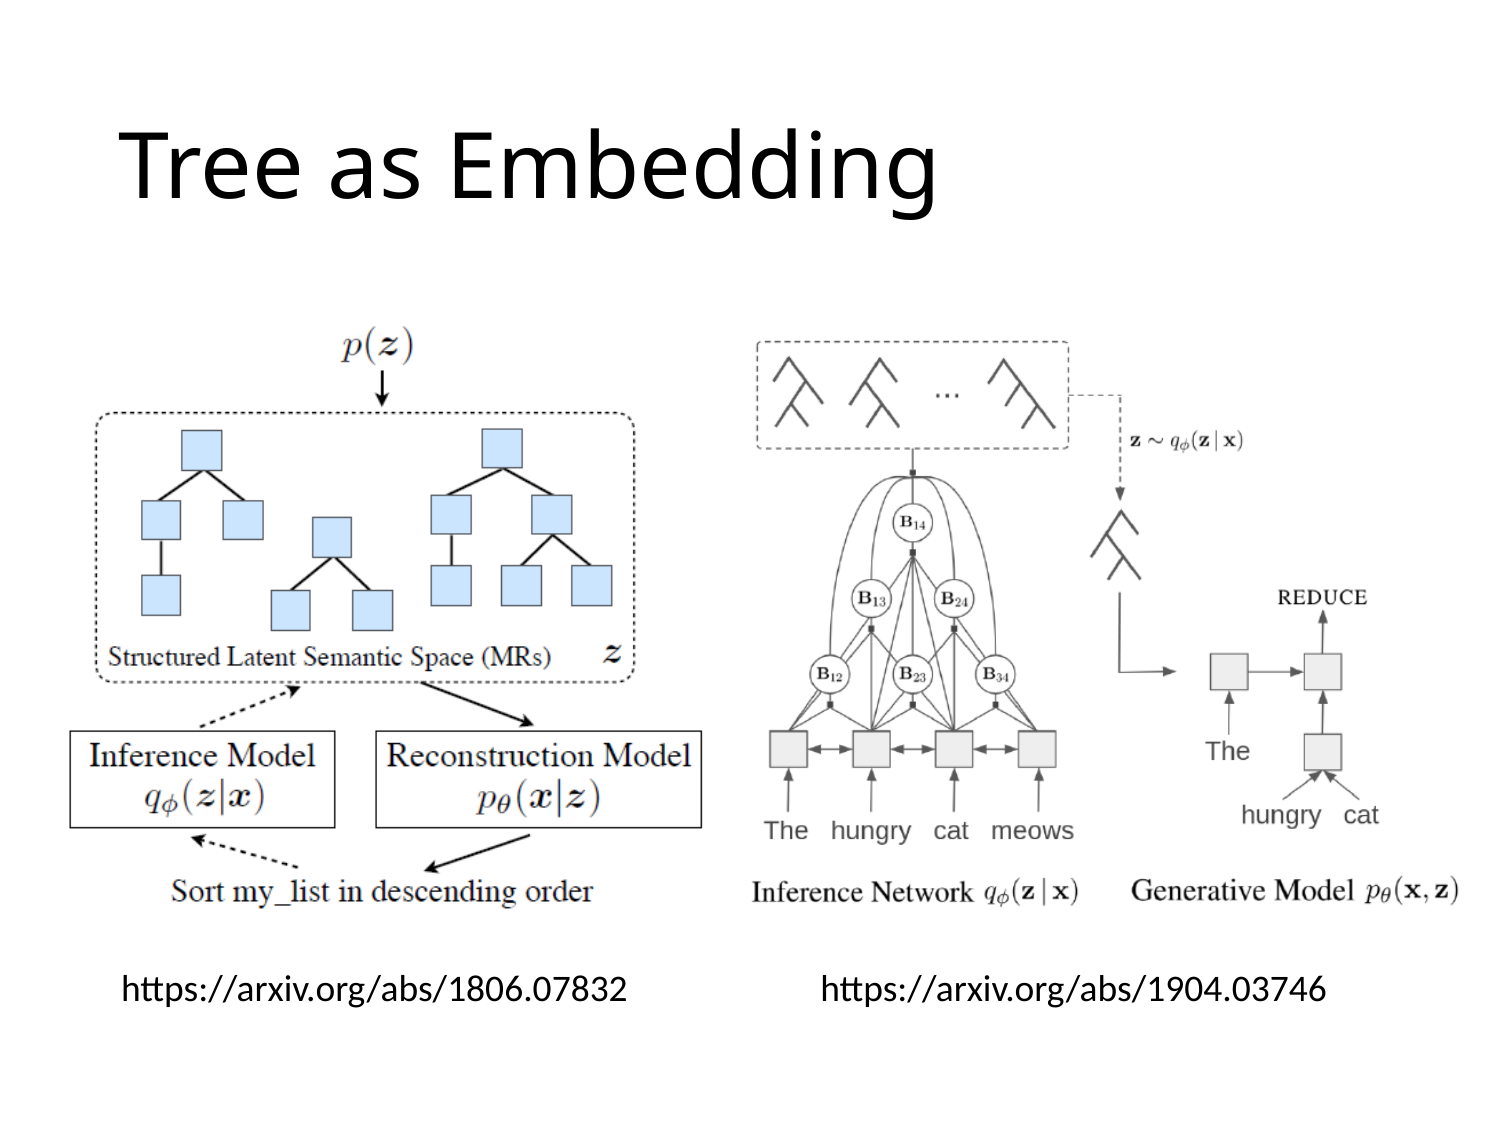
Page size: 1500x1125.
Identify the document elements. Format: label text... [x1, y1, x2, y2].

picture [38, 321, 727, 921]
title Tree as Embedding [103, 59, 1397, 278]
text_box https://arxiv.org/abs/1806.07832 [106, 956, 643, 1016]
text_box https://arxiv.org/abs/1904.03746 [805, 956, 1343, 1016]
picture [734, 326, 1472, 909]
